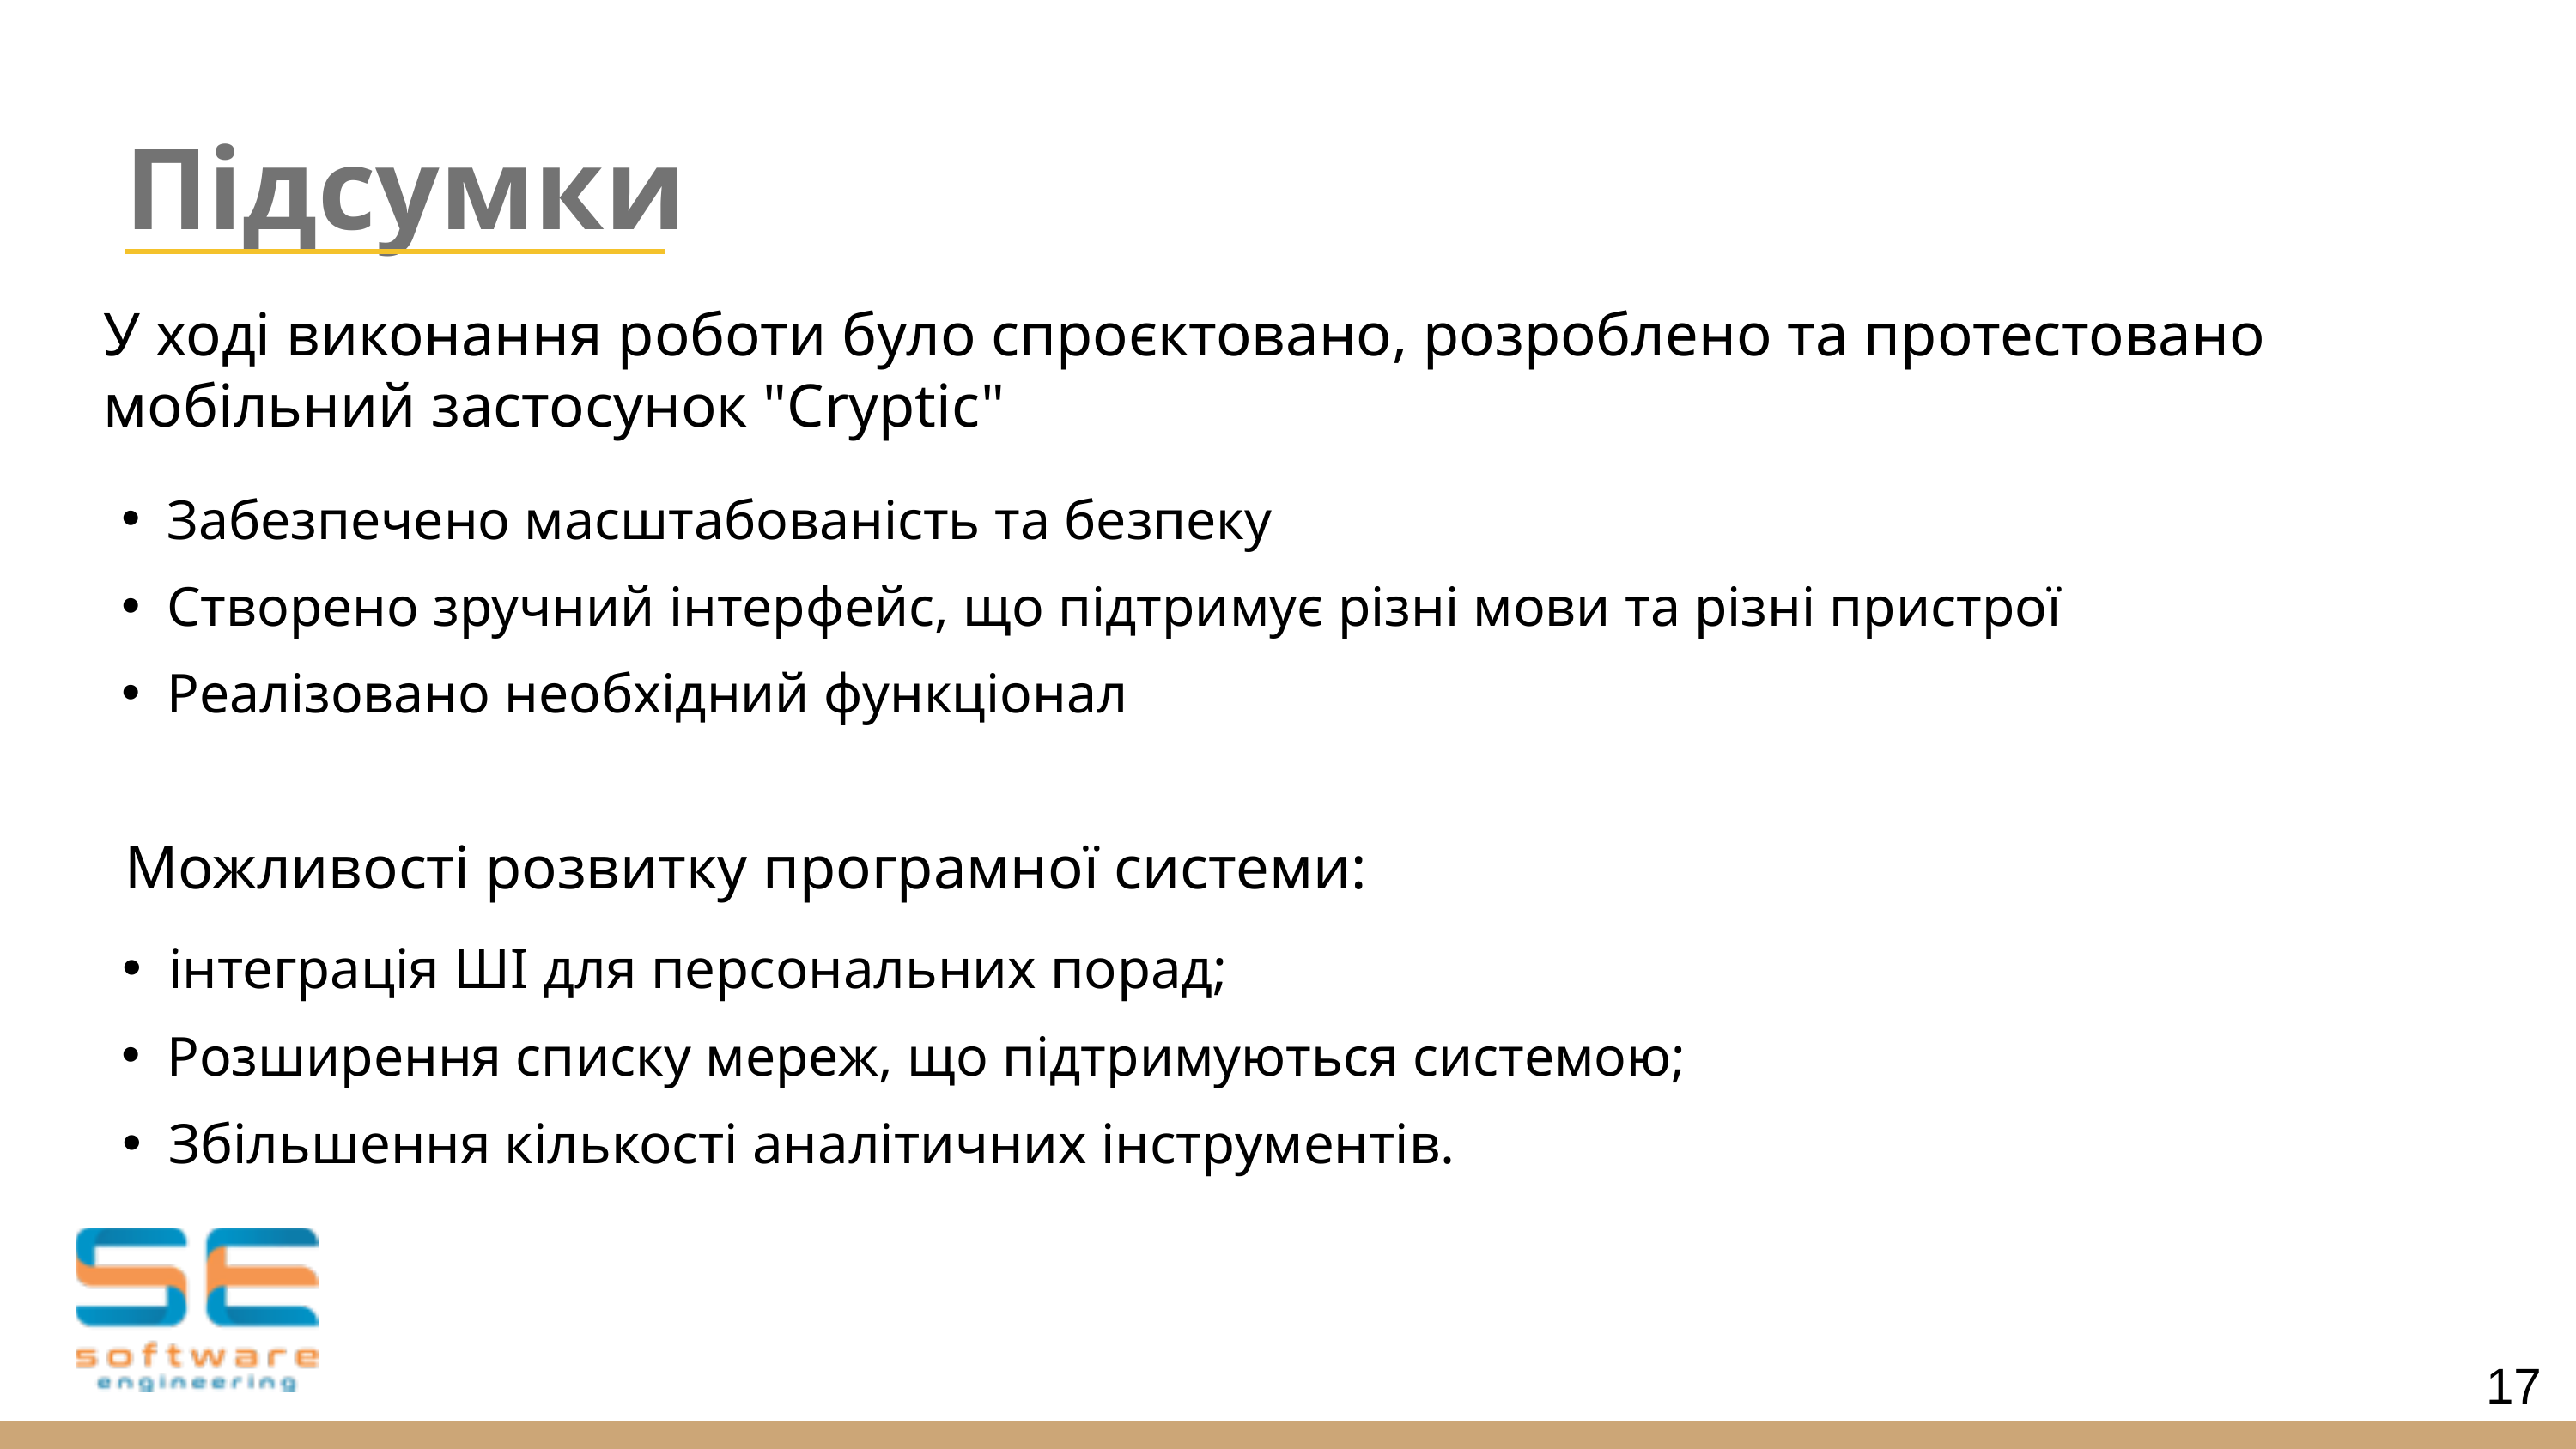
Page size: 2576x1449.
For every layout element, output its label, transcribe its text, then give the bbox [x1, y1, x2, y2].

text_box [76, 1264, 319, 1392]
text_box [0, 1421, 2576, 1449]
text_box Можливості розвитку програмної системи: [125, 829, 2530, 900]
text_box Забезпечено масштабованість та безпеку Створено зручний інтерфейс, що підтримує різні мови та різні пристрої Реалізовано необхідний функціонал [76, 463, 2109, 811]
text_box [124, 67, 1496, 252]
text_box інтеграція ШІ для персональних порад; Розширення списку мереж, що підтримуються системою; Збільшення кількості аналітичних інструментів. [76, 911, 1707, 1264]
text_box 17 [2485, 1354, 2576, 1421]
text_box У ході виконання роботи було спроєктовано, розроблено та протестовано мобільний застосунок "Cryptic" [103, 296, 2509, 439]
